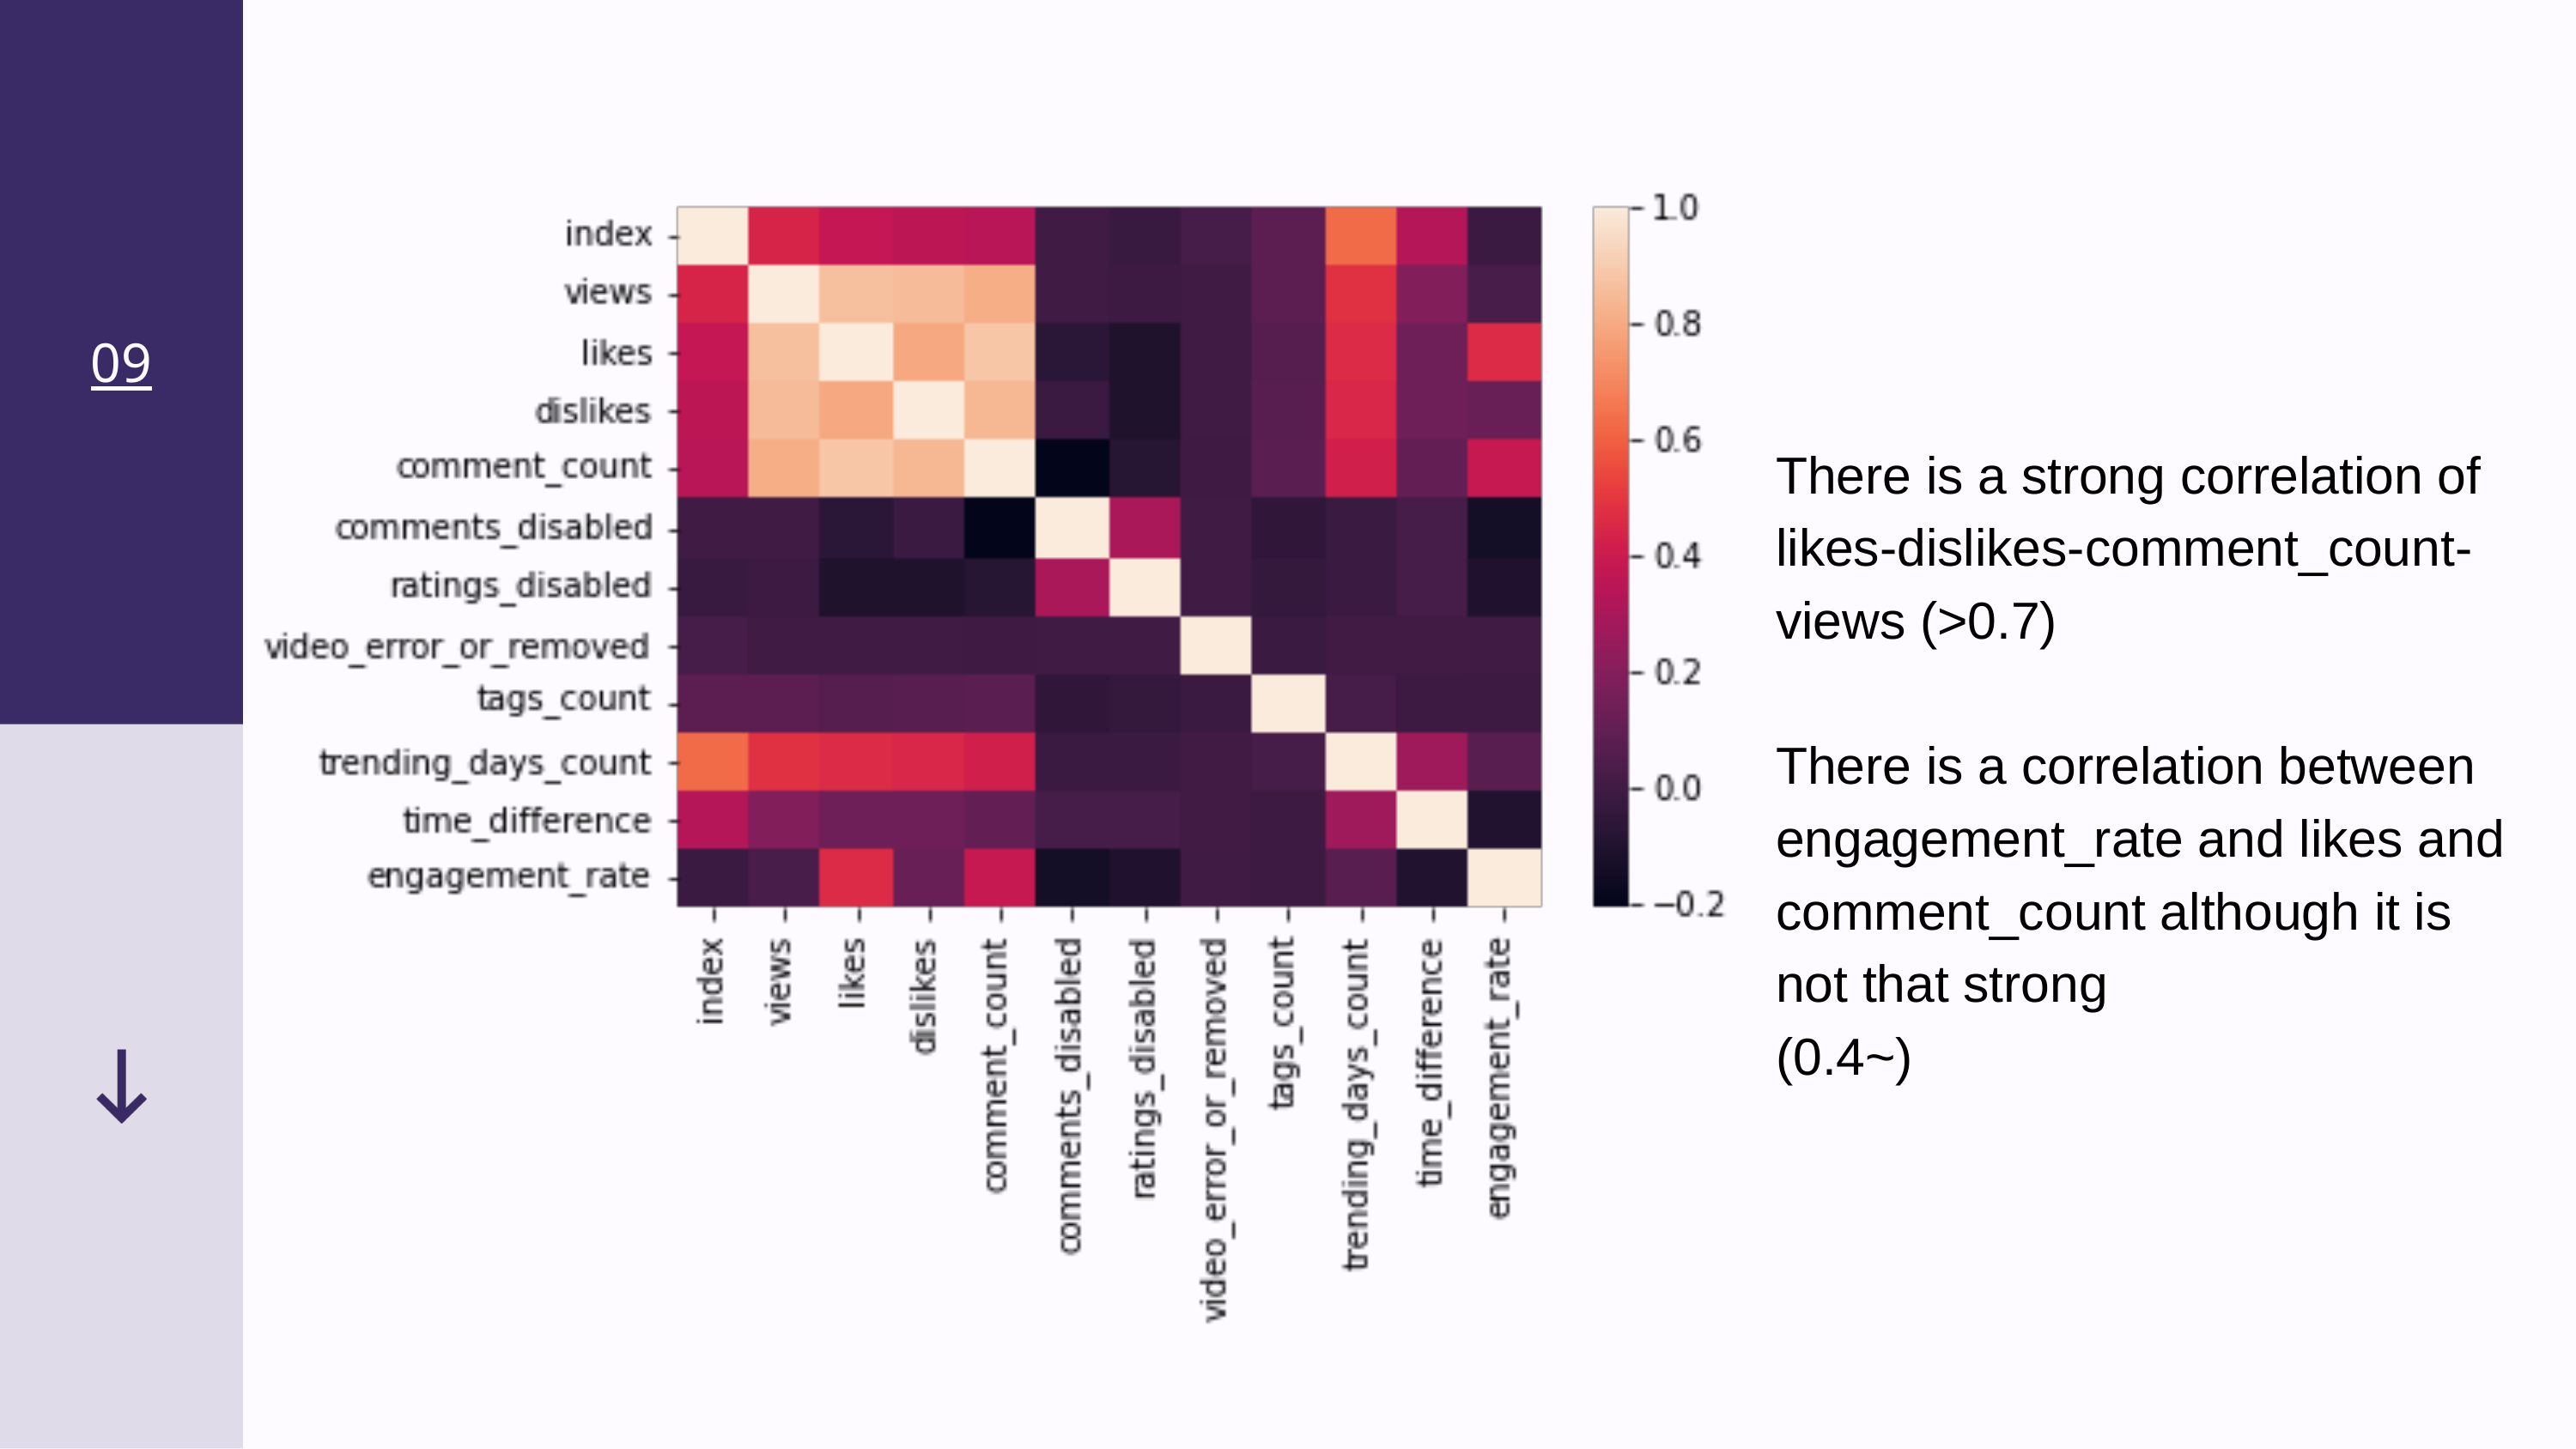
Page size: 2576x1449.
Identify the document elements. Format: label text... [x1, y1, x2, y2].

picture [242, 173, 1753, 1343]
picture [83, 1050, 160, 1124]
text_box [0, 724, 243, 1449]
text_box There is a strong correlation of likes-dislikes-comment_count-views (>0.7) There is a correlation between engagement_rate and likes and comment_count although it is not that strong (0.4~) [1776, 431, 2508, 1086]
text_box 09 [64, 333, 179, 393]
text_box [0, 0, 243, 724]
